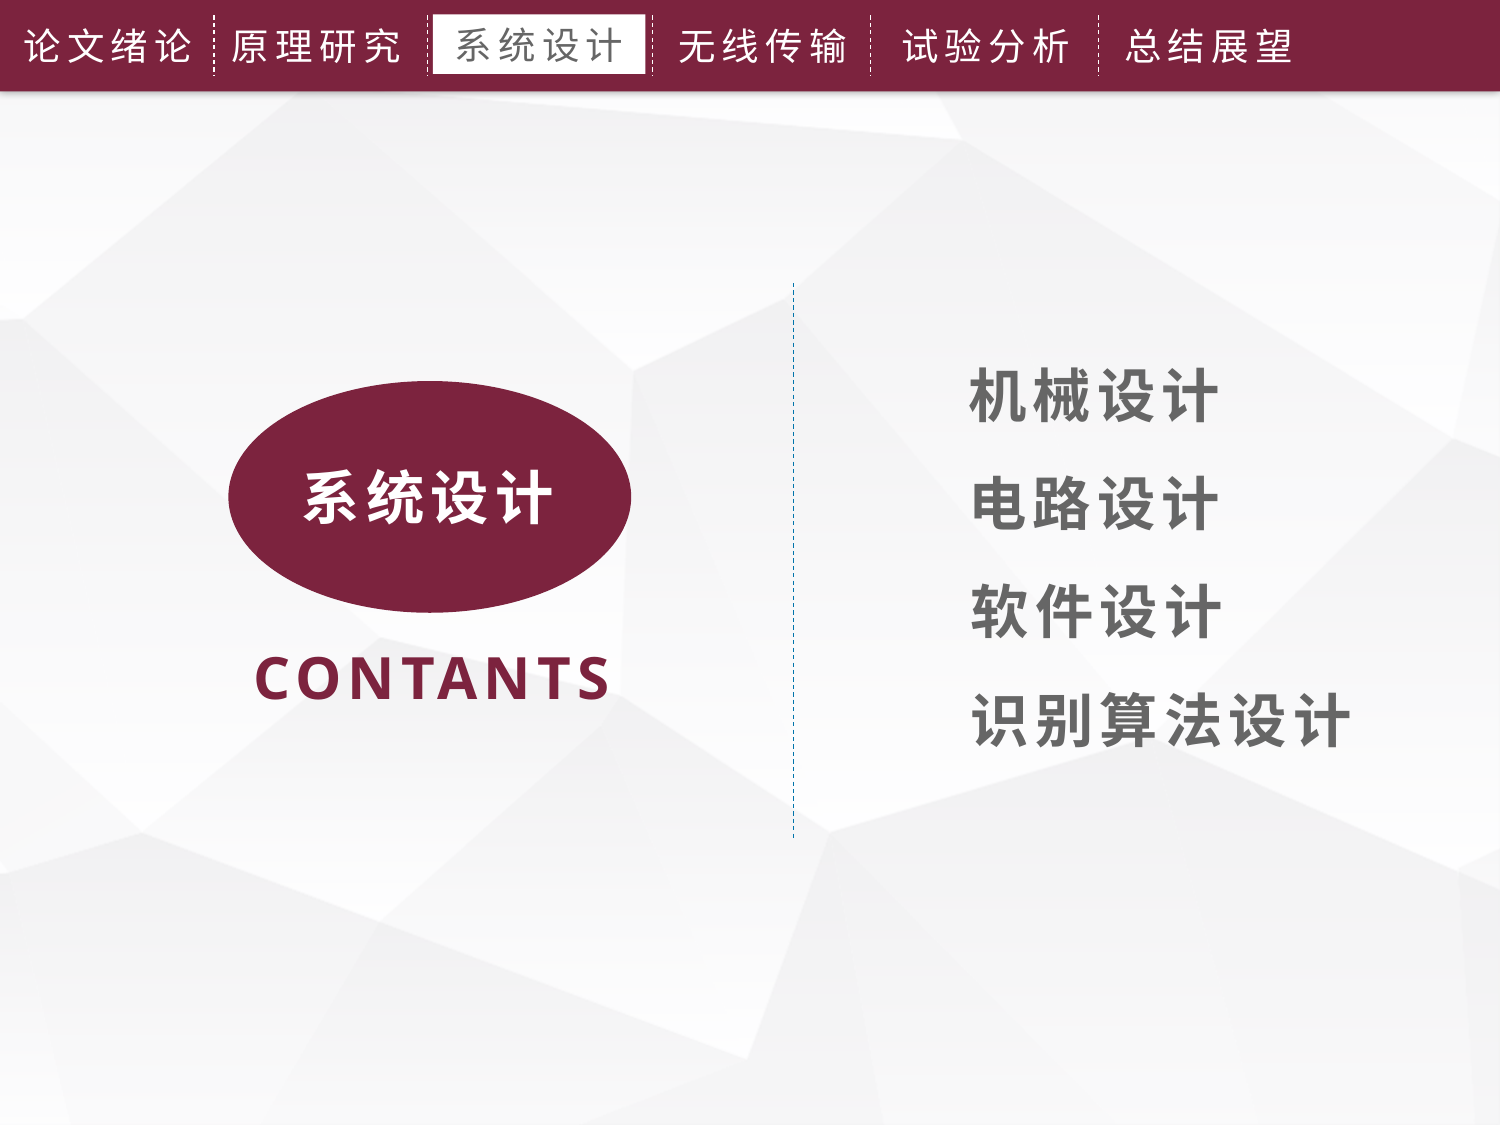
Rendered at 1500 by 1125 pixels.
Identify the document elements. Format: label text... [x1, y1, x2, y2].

text_box CONTANTS [213, 634, 650, 719]
text_box 机械设计 [953, 352, 1249, 437]
text_box [0, 0, 1500, 92]
text_box [227, 379, 633, 614]
text_box 系统设计 [287, 454, 594, 539]
text_box 无线传输 [663, 15, 870, 76]
text_box 软件设计 [956, 568, 1251, 653]
text_box 系统设计 [432, 14, 646, 74]
text_box 电路设计 [953, 459, 1332, 544]
text_box 试验分析 [886, 15, 1098, 76]
picture [0, 92, 1500, 1125]
text_box 总结展望 [1109, 15, 1322, 76]
text_box 论文绪论 [8, 15, 213, 76]
text_box 识别算法设计 [956, 677, 1386, 762]
text_box 无线传输 [871, 15, 876, 76]
text_box 原理研究 [217, 15, 427, 76]
